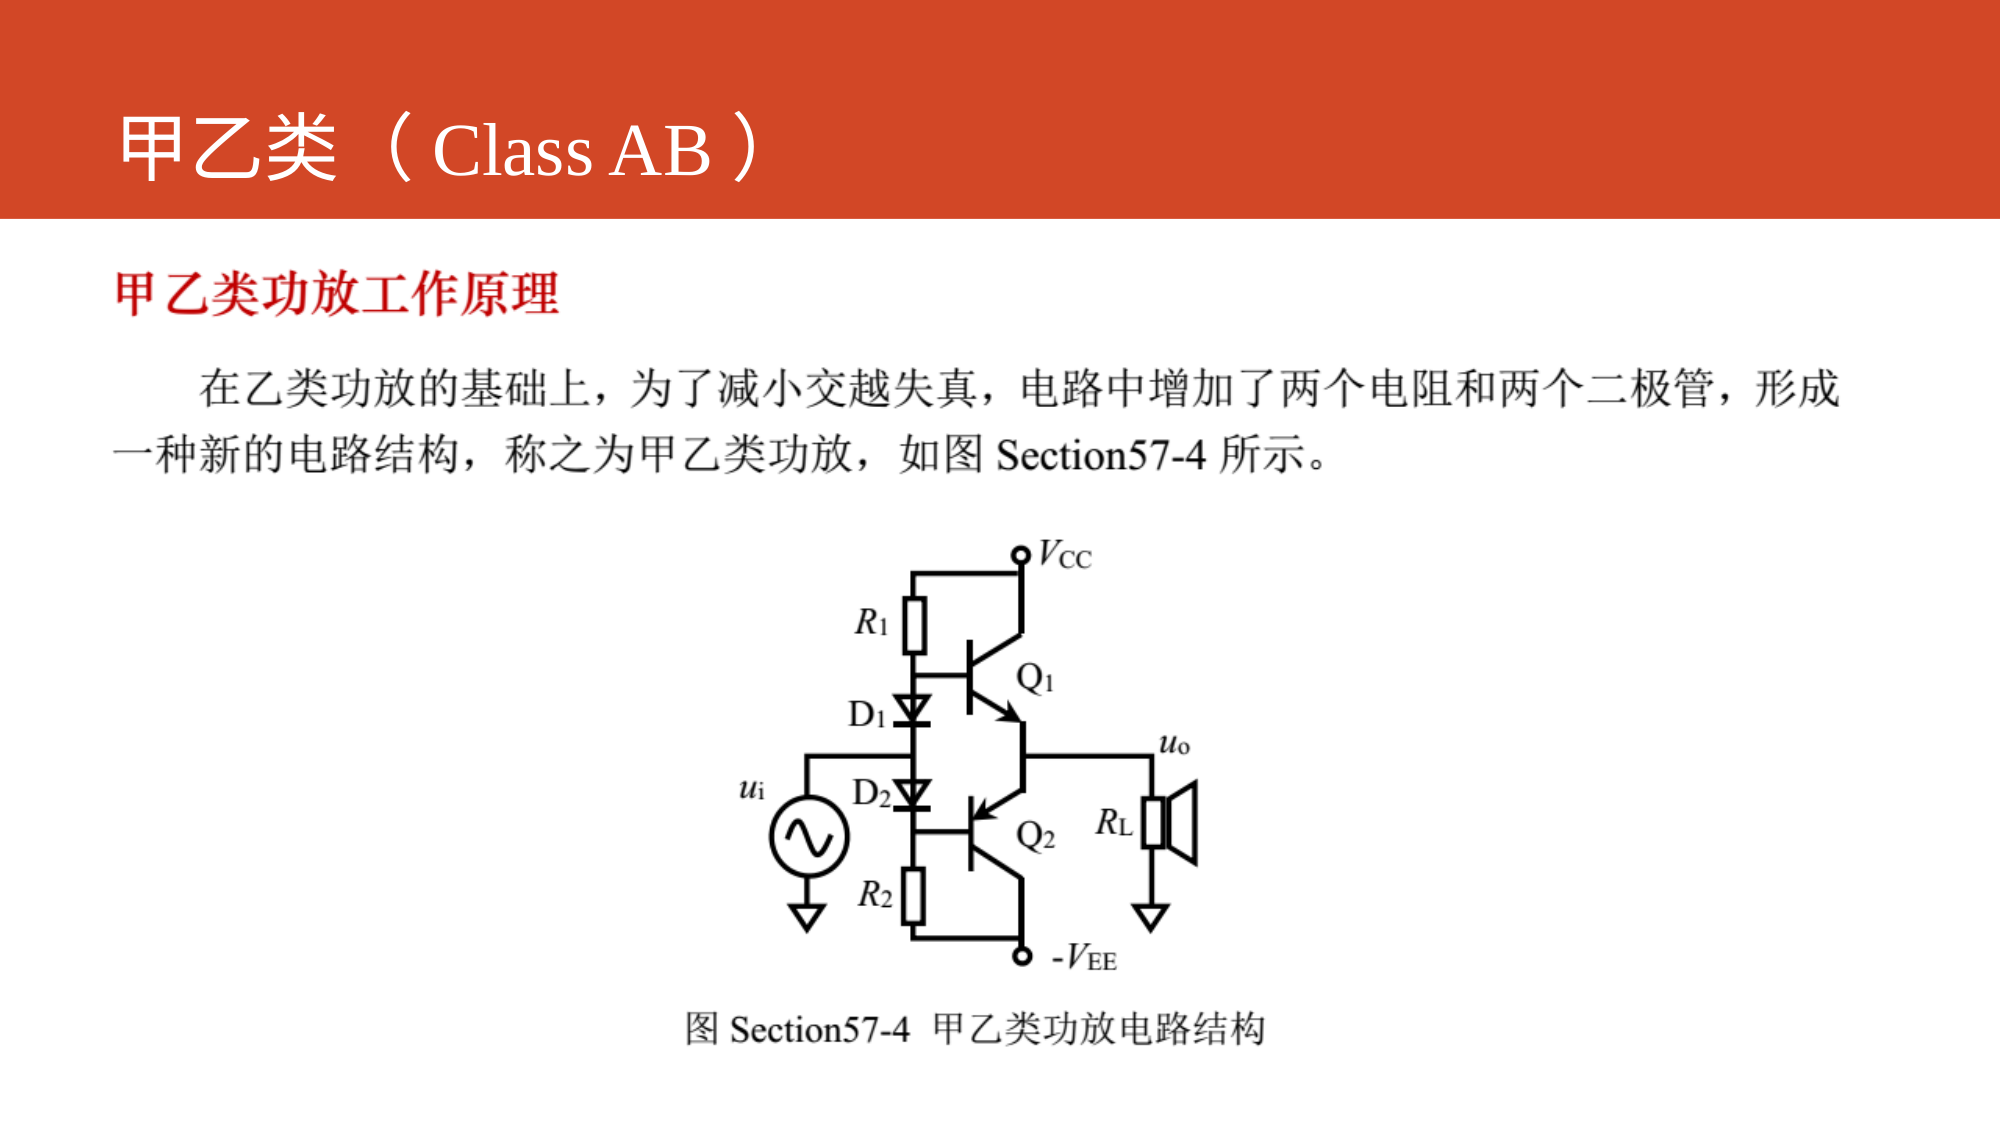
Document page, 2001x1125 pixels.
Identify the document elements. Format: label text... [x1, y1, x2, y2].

picture [86, 249, 1875, 1064]
title 甲乙类（Class AB） [99, 0, 1863, 199]
